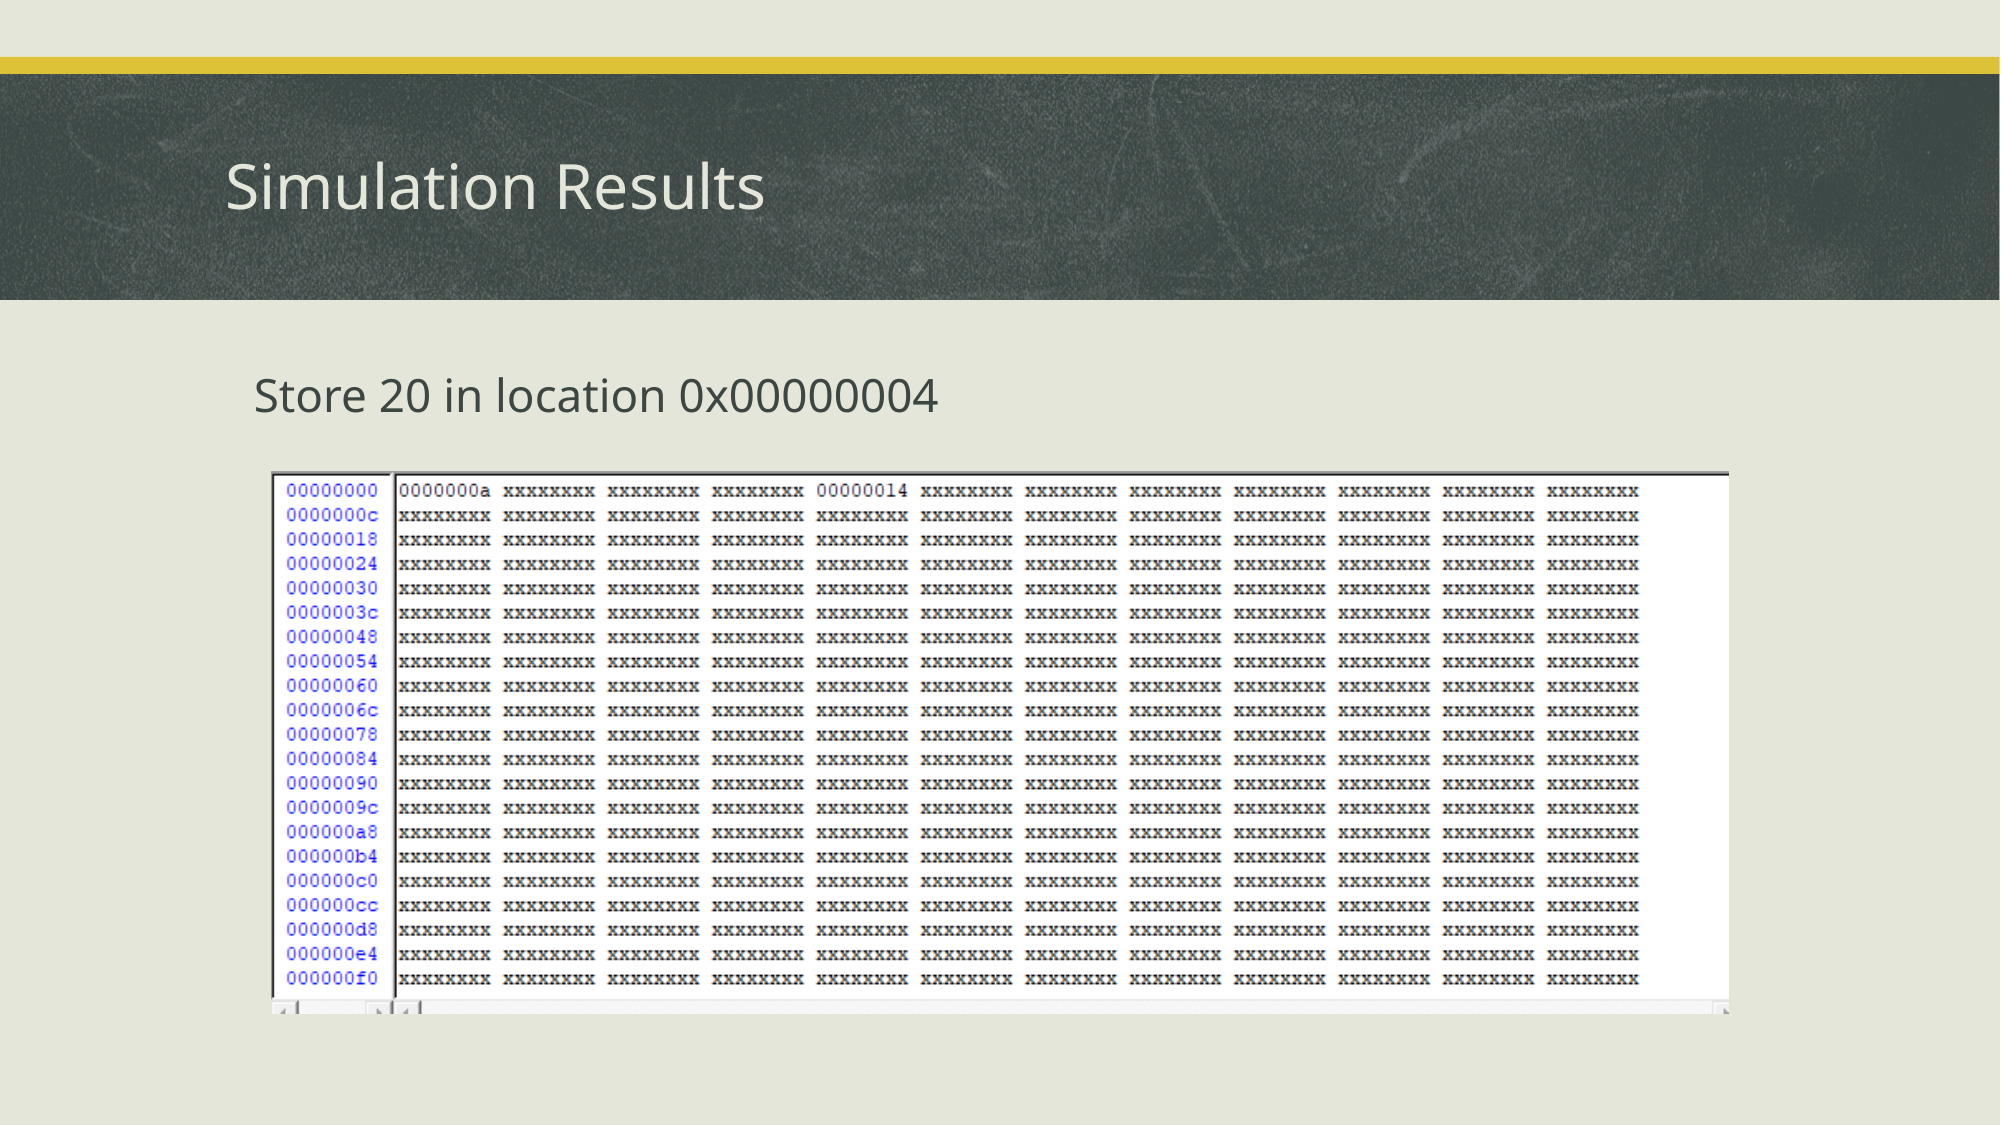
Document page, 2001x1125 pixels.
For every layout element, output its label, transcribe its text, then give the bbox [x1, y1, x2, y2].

picture [271, 471, 1729, 1014]
picture [0, 74, 2000, 300]
title Simulation Results [210, 76, 1790, 300]
list Store 20 in location 0x00000004 [210, 359, 1790, 1014]
